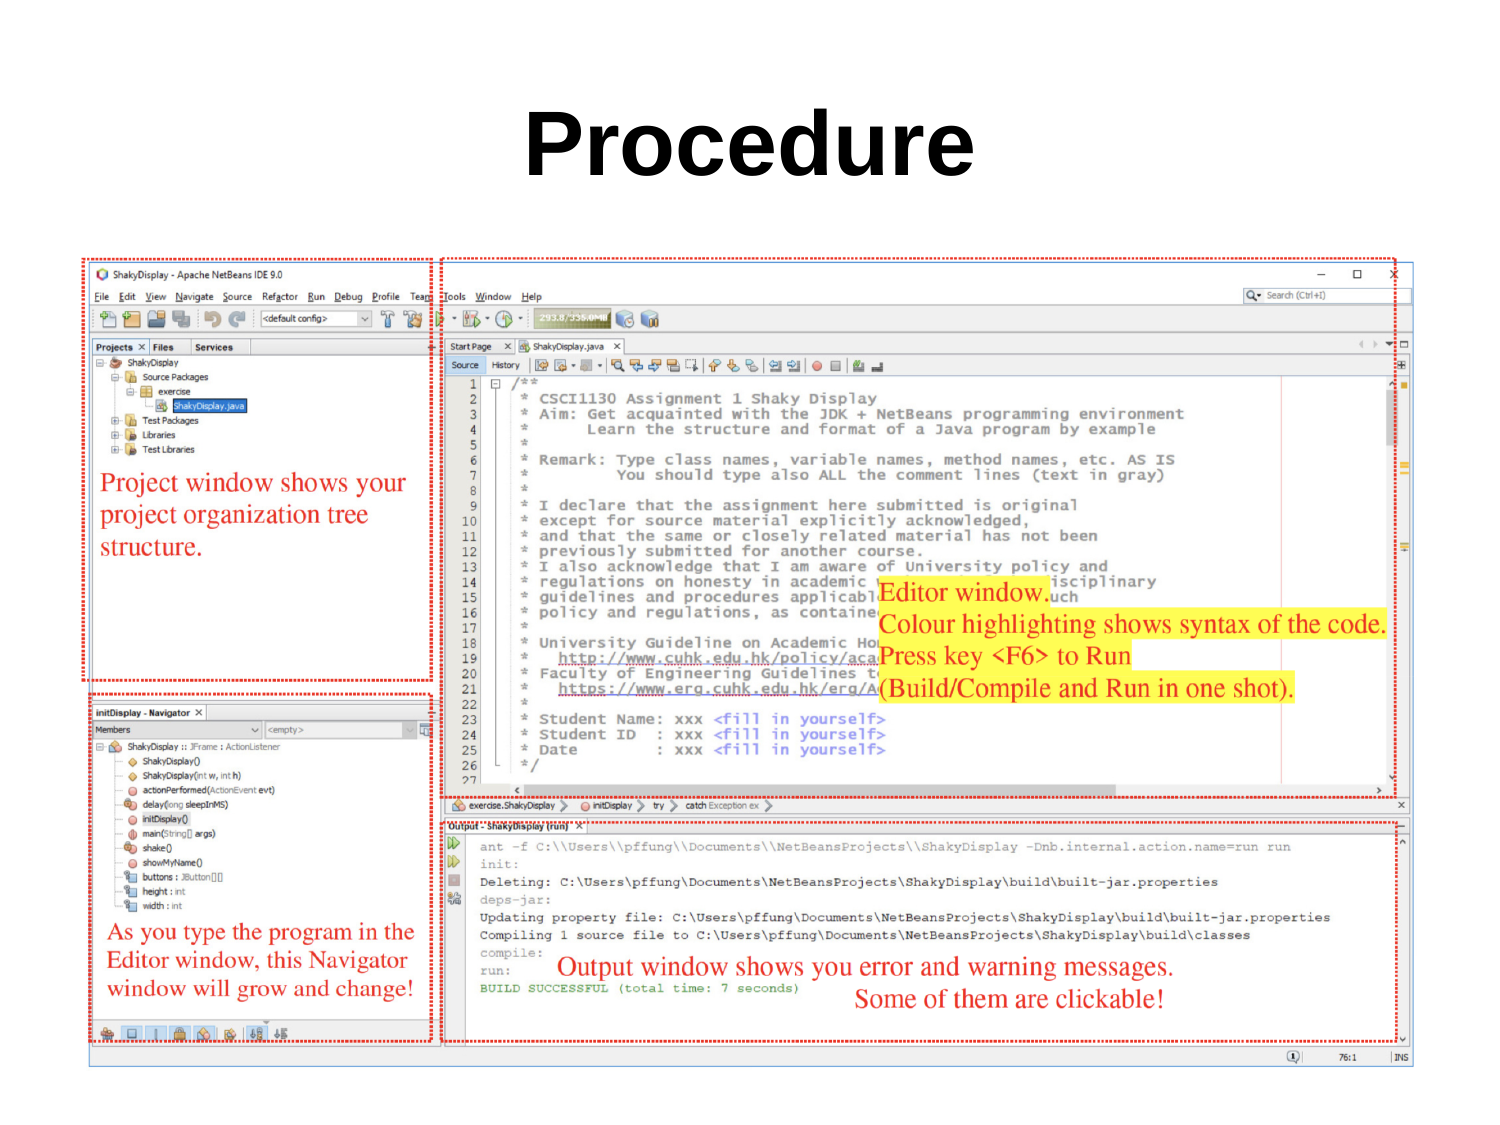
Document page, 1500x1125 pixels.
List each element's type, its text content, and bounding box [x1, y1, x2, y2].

title Procedure [75, 45, 1425, 233]
picture [74, 249, 1422, 1075]
